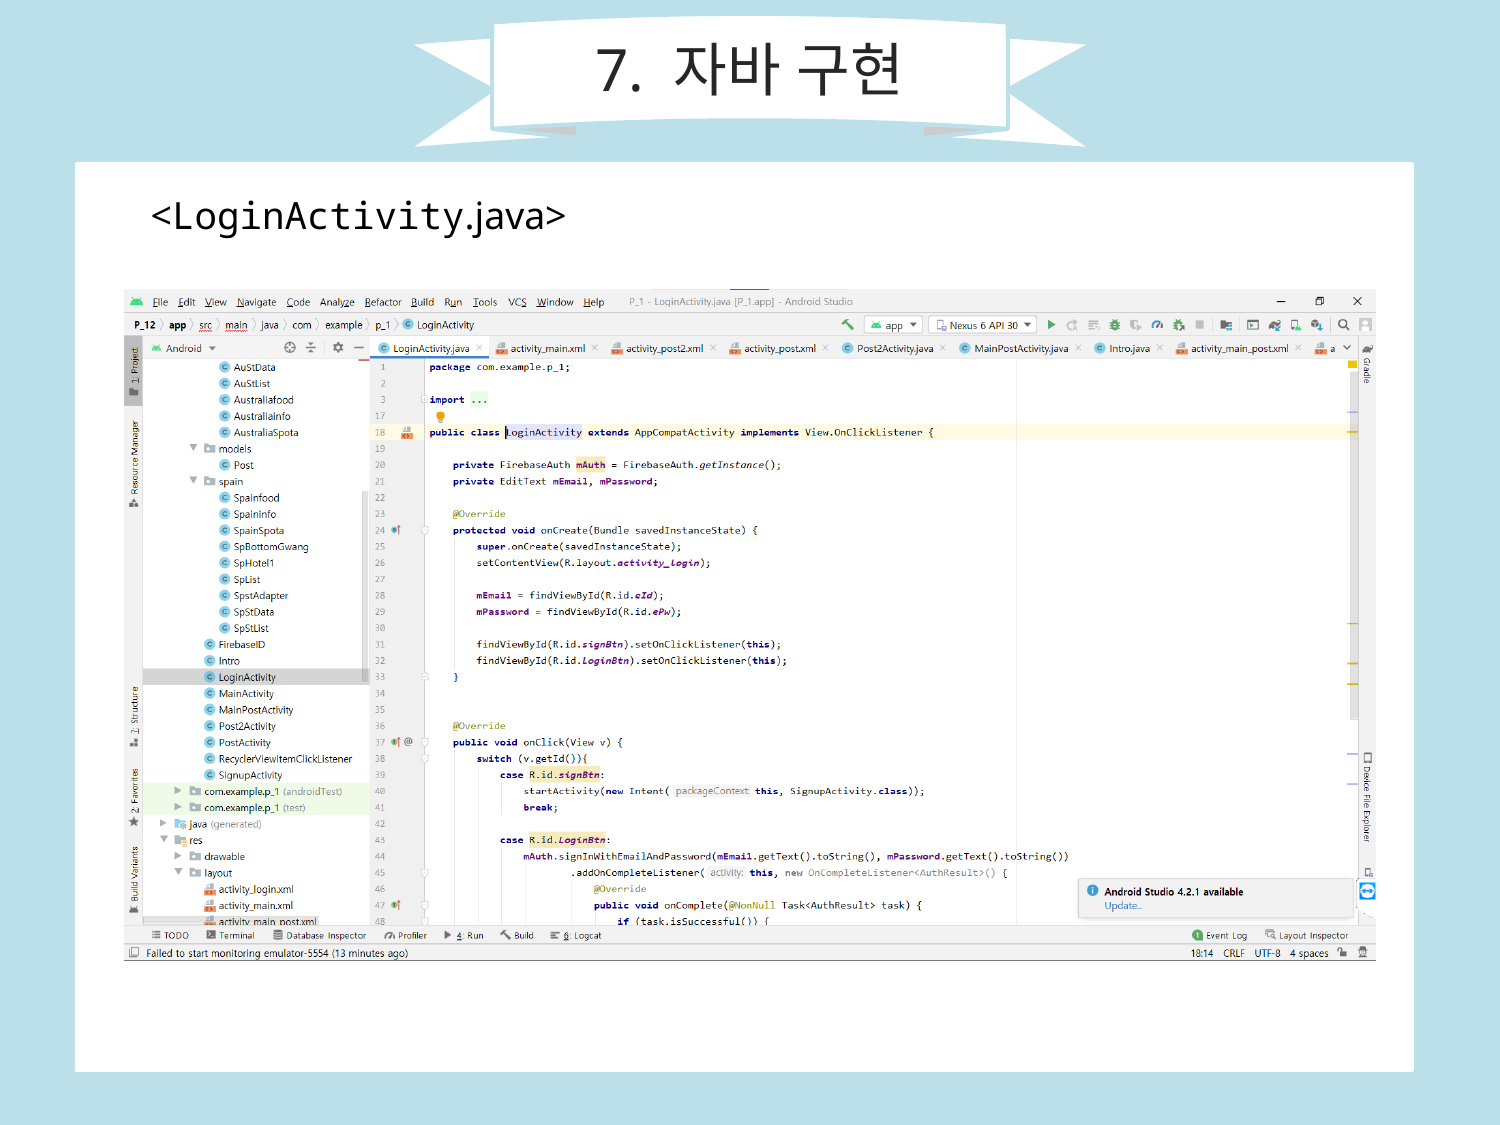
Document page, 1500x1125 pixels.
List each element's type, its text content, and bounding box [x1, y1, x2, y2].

text_box <LoginActivity.java> [135, 184, 750, 245]
text_box [75, 162, 1414, 1072]
picture [124, 289, 1376, 961]
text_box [406, 13, 1094, 150]
